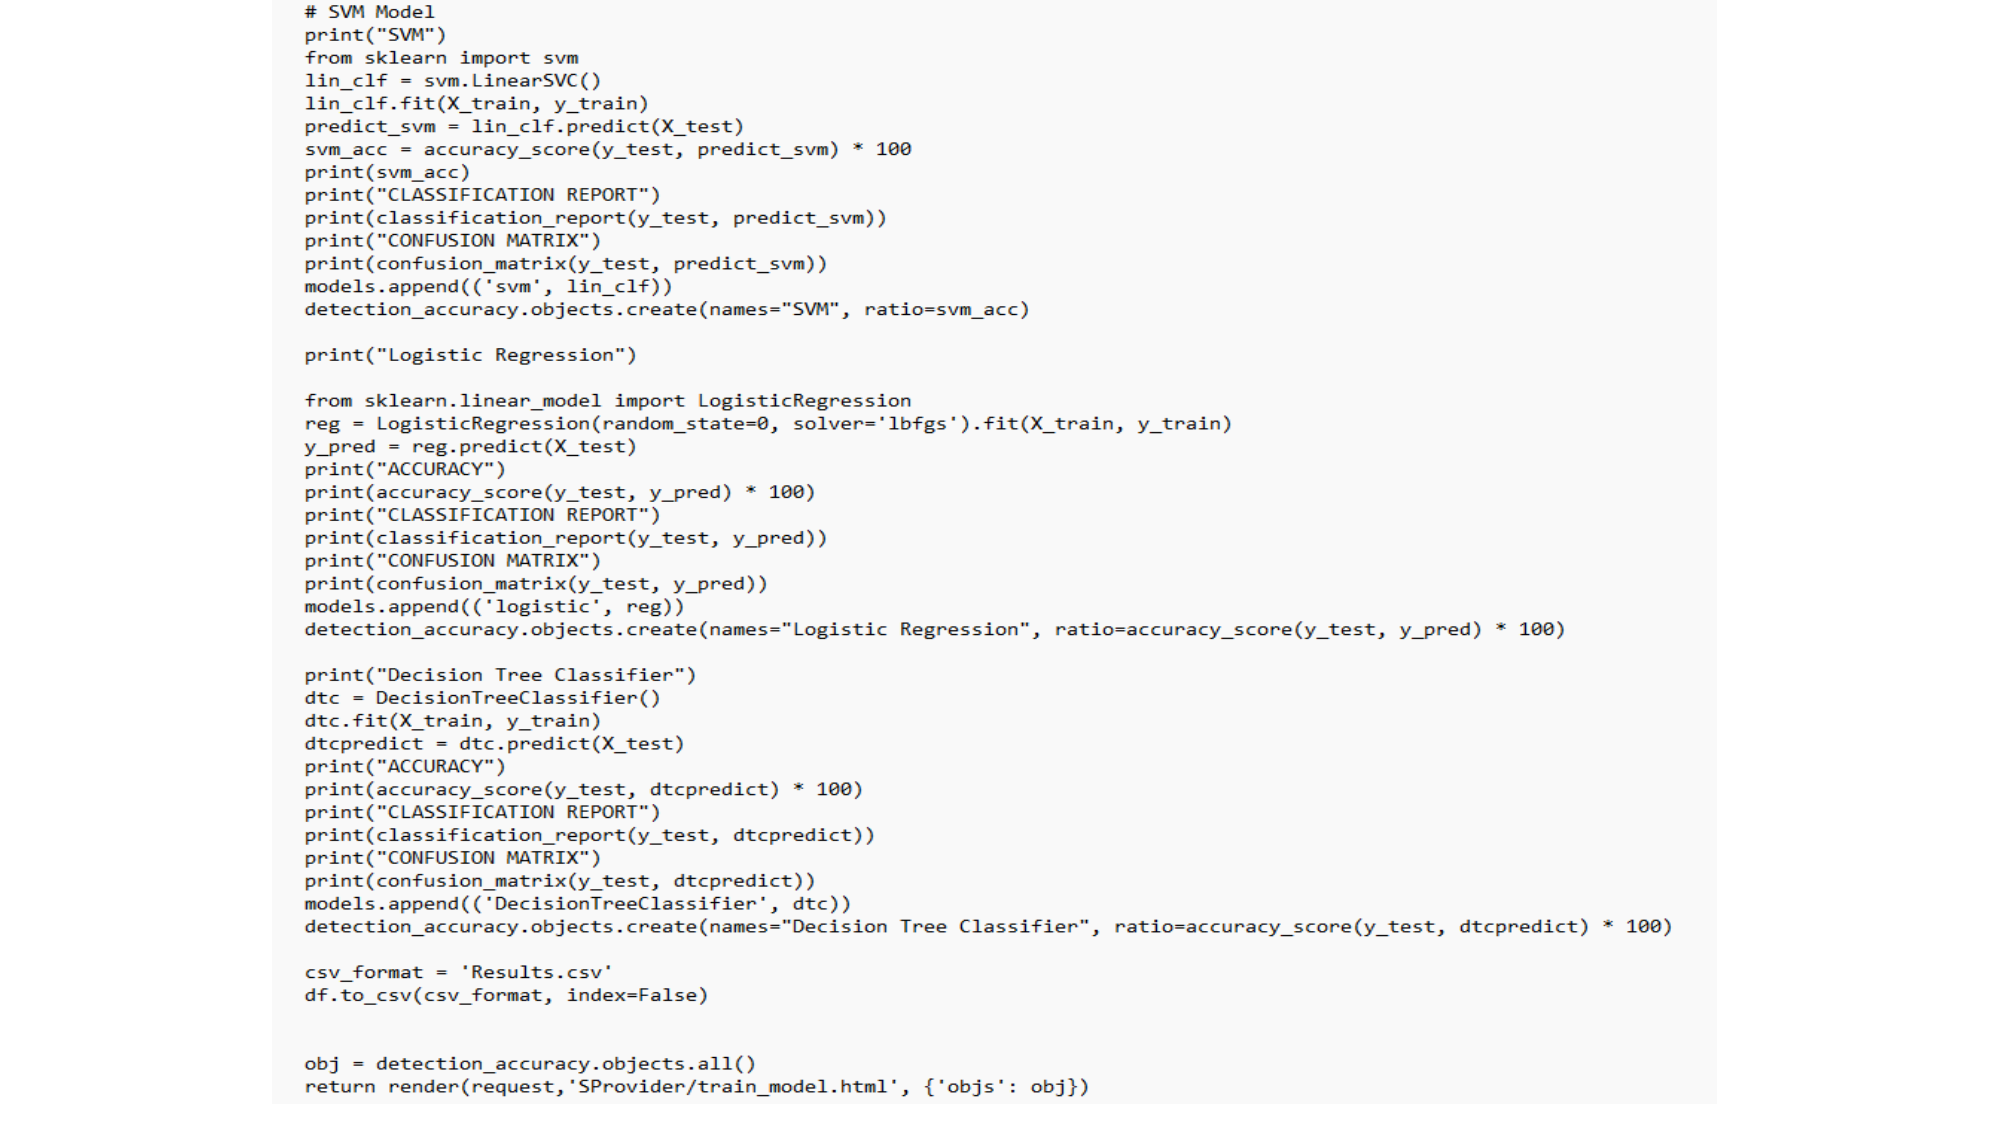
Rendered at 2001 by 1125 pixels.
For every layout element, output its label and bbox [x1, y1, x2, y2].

list [272, 0, 1717, 1104]
